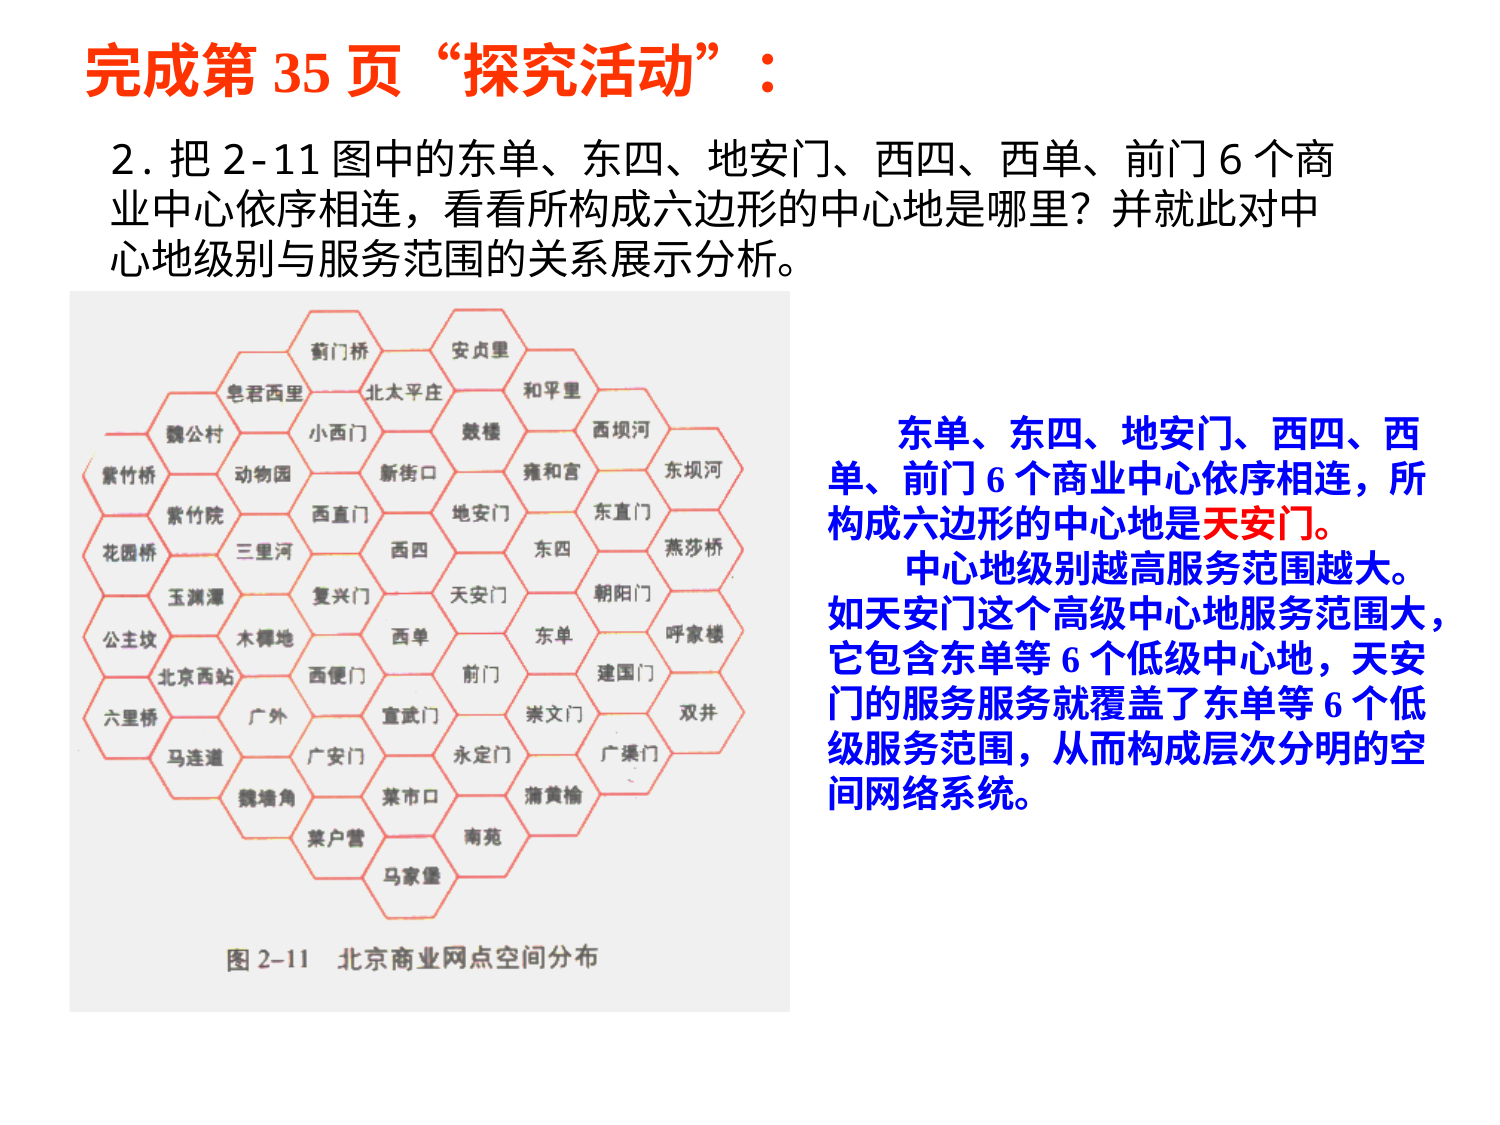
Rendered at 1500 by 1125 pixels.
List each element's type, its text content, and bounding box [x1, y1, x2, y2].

text_box 完成第35页“探究活动”： [69, 26, 1192, 112]
text_box 2.把2-11图中的东单、东四、地安门、西四、西单、前门6个商业中心依序相连，看看所构成六边形的中心地是哪里？并就此对中心地级别与服务范围的关系展示分析。 [95, 125, 1369, 291]
picture [69, 291, 795, 1017]
text_box 东单、东四、地安门、西四、西单、前门6个商业中心依序相连，所构成六边形的中心地是天安门。 中心地级别越高服务范围越大。如天安门这个高级中心地服务范围大，它包含东单等6个低级中心地，天安门的服务服务就覆盖了东单等6个低级服务范围，从而构成层次分明的空间网络系统。 [812, 402, 1450, 823]
